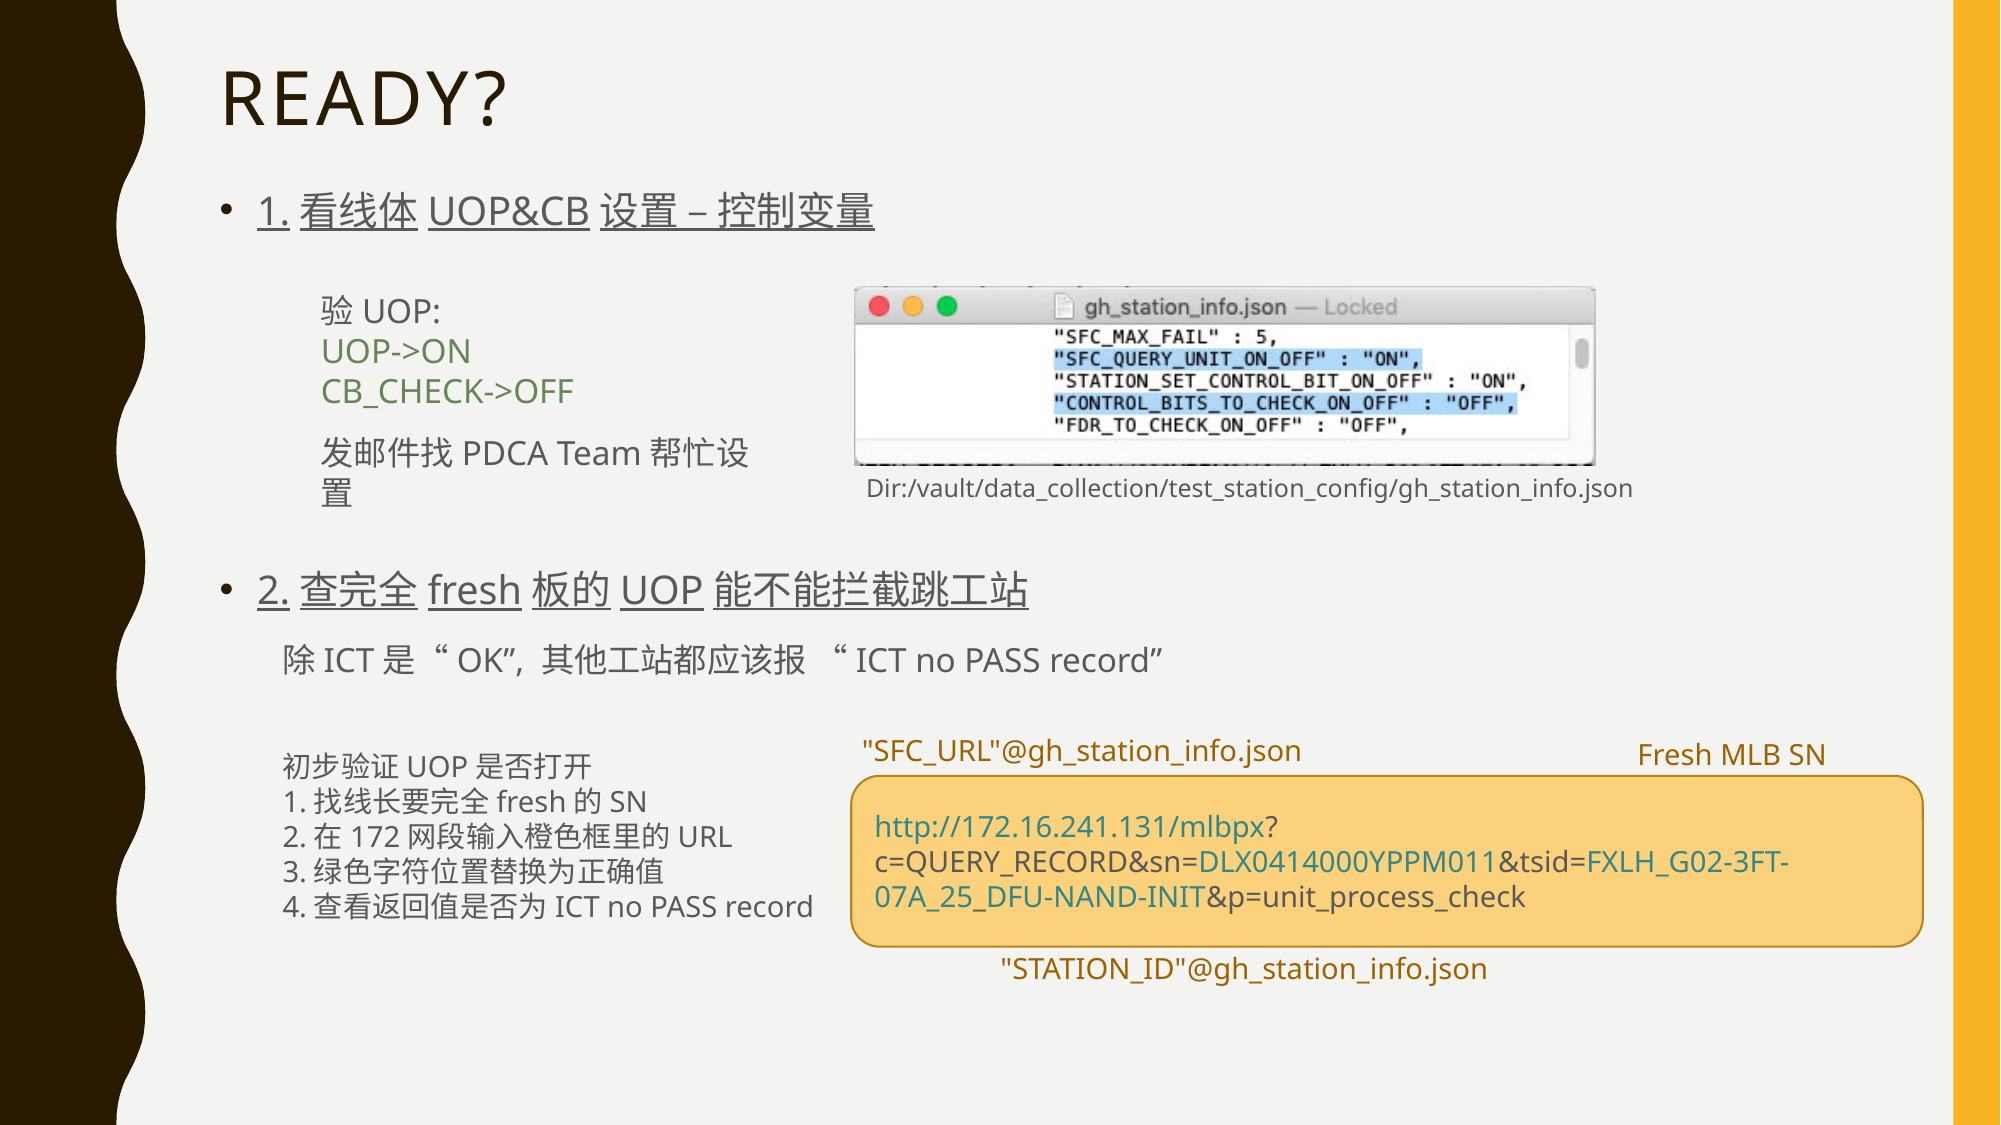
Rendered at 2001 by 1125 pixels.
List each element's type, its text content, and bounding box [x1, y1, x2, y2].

text_box "SFC_URL"@gh_station_info.json [847, 725, 1318, 775]
list 1.看线体UOP&CB设置 – 控制变量 [204, 173, 1590, 259]
text_box 发邮件找PDCA Team帮忙设置 [306, 424, 794, 520]
title Ready? [204, 52, 607, 161]
picture [854, 286, 1596, 466]
text_box Fresh MLB SN [1622, 728, 1842, 779]
text_box Dir:/vault/data_collection/test_station_config/gh_station_info.json [851, 464, 1749, 510]
text_box http://172.16.241.131/mlbpx?c=QUERY_RECORD&sn=DLX0414000YPPM011&tsid=FXLH_G02-3FT-07A_25_DFU-NAND-INIT&p=unit_process_check [850, 774, 1924, 948]
text_box 除ICT是“OK”, 其他工站都应该报 “ICT no PASS record” [267, 631, 1294, 687]
text_box 2.查完全fresh板的UOP能不能拦截跳工站 [204, 552, 1114, 640]
text_box "STATION_ID"@gh_station_info.json [985, 943, 1504, 993]
text_box 验UOP: UOP->ON CB_CHECK->OFF [306, 282, 675, 417]
text_box 初步验证UOP是否打开 1.找线长要完全fresh的SN 2.在172网段输入橙色框里的URL 3.绿色字符位置替换为正确值 4.查看返回值是否为ICT no PASS record [267, 740, 832, 931]
